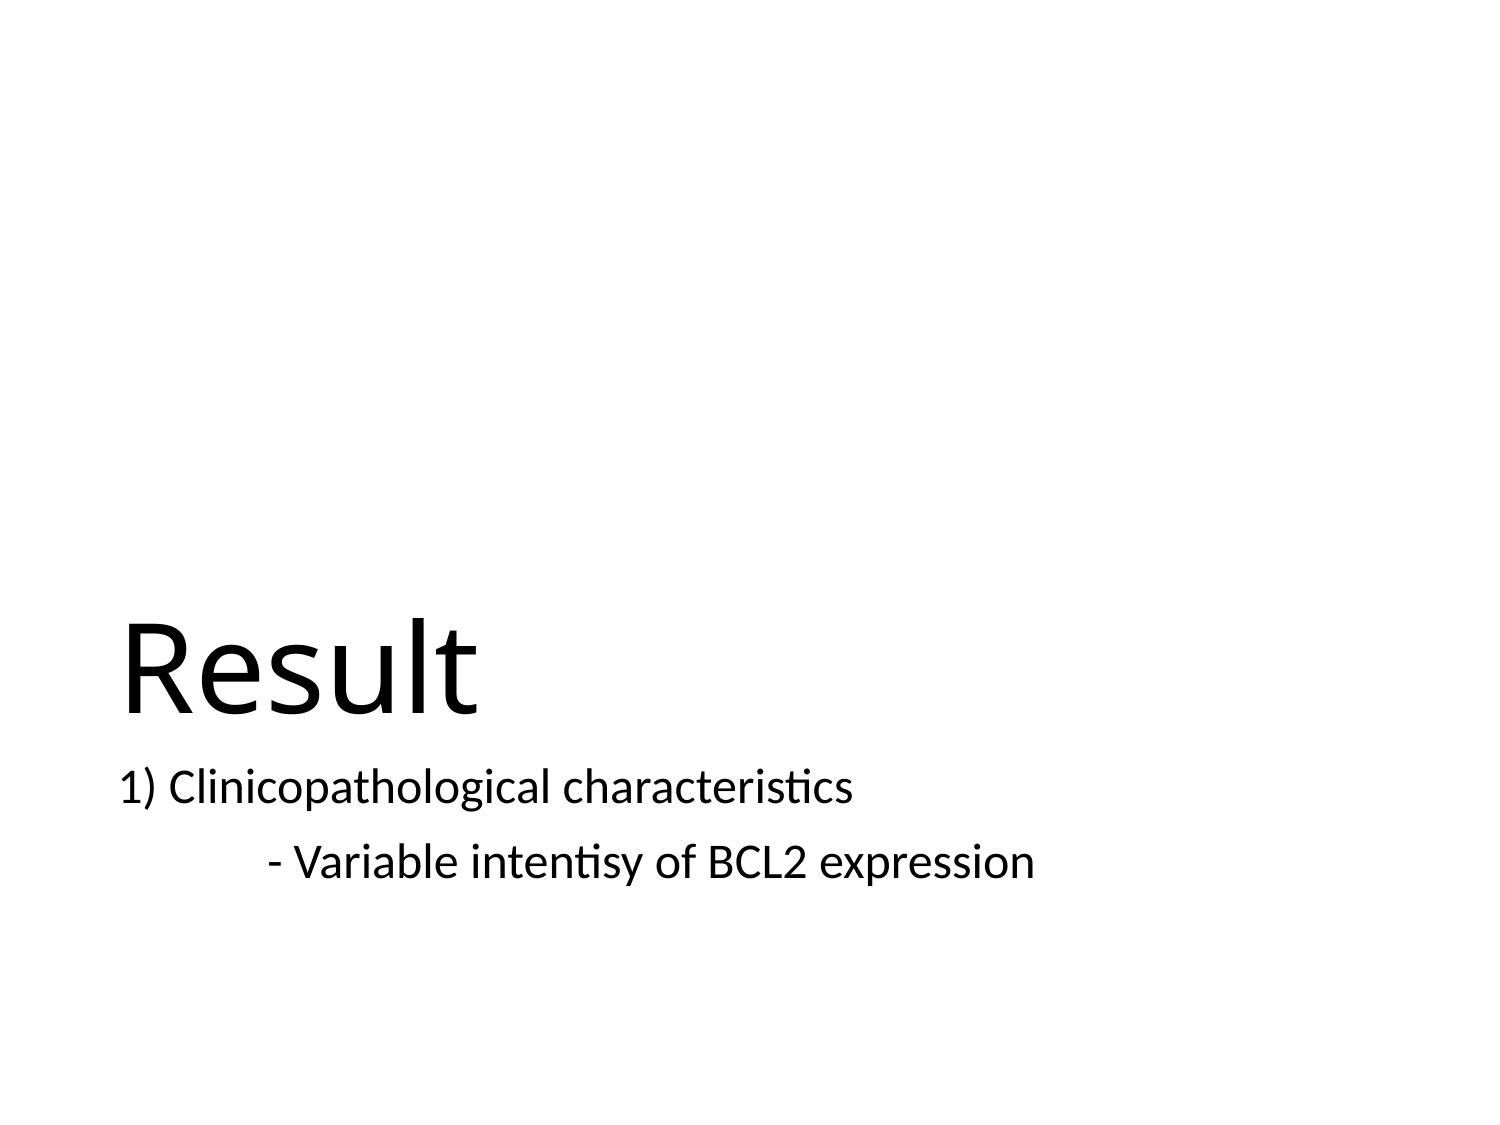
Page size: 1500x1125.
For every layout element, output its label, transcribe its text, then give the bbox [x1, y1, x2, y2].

list 1) Clinicopathological characteristics - Variable intentisy of BCL2 expression [102, 752, 1397, 999]
title Result [102, 280, 1397, 749]
